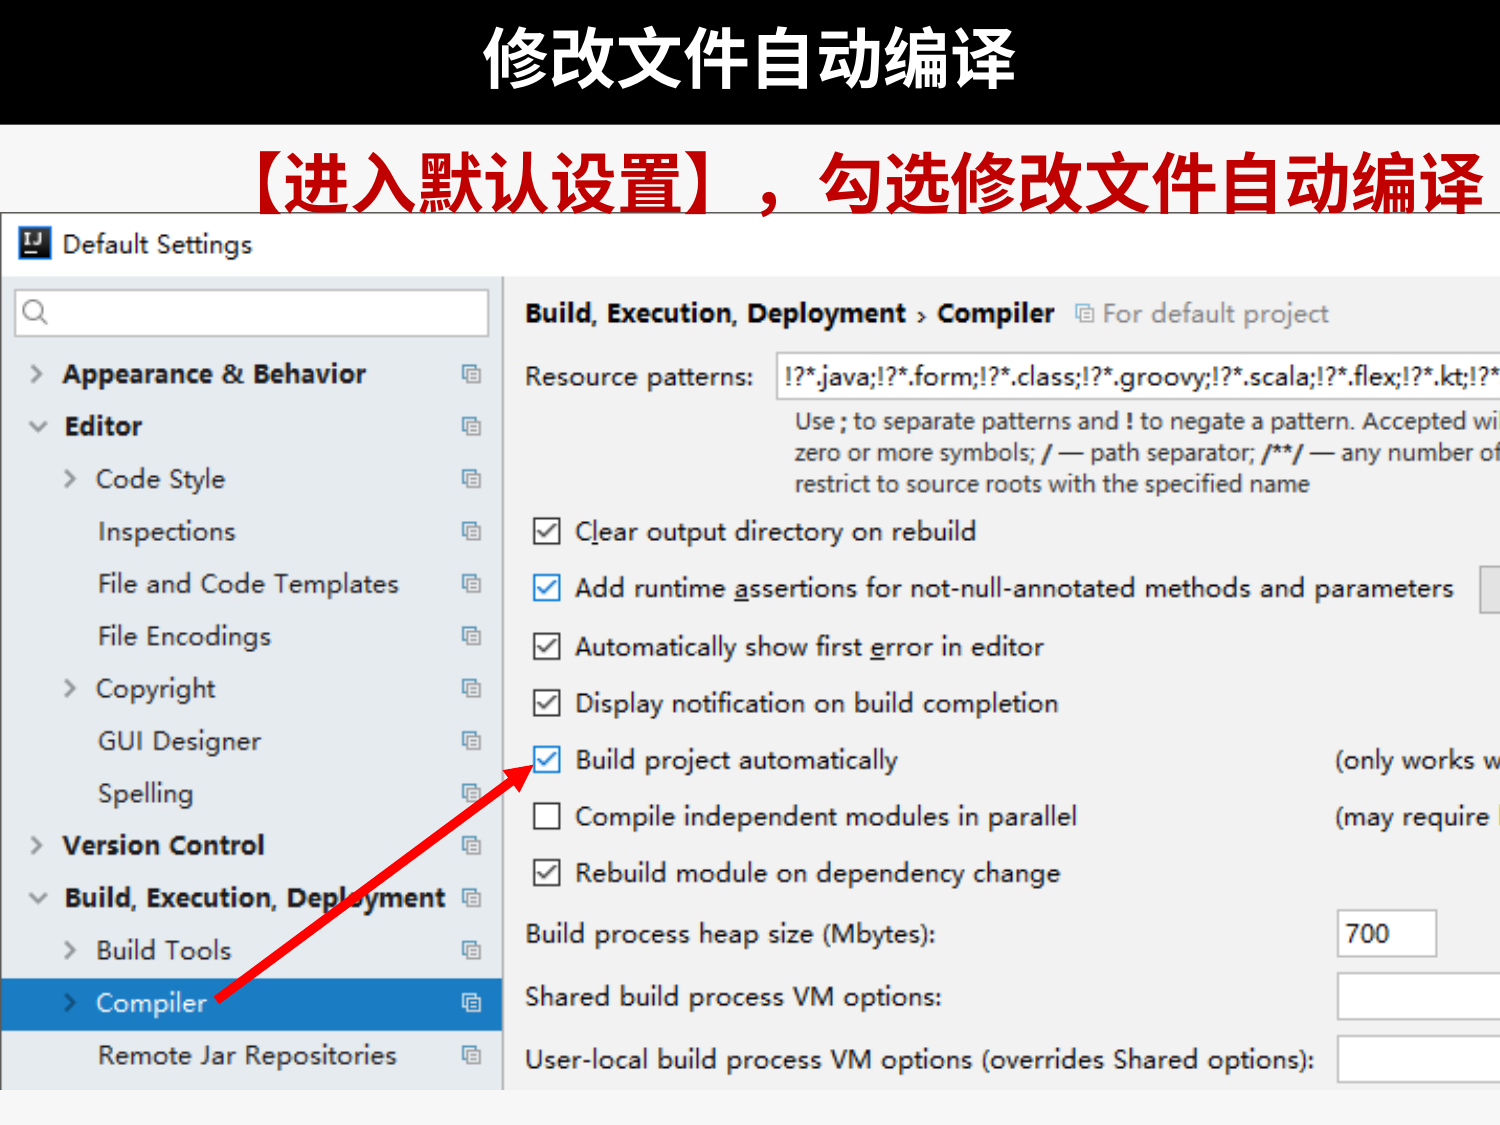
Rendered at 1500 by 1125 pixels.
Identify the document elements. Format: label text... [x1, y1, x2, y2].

picture [0, 212, 1500, 1090]
text_box 【进入默认设置】，勾选修改文件自动编译 [0, 124, 1500, 212]
title 修改文件自动编译 [0, 0, 1500, 124]
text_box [216, 764, 534, 1001]
